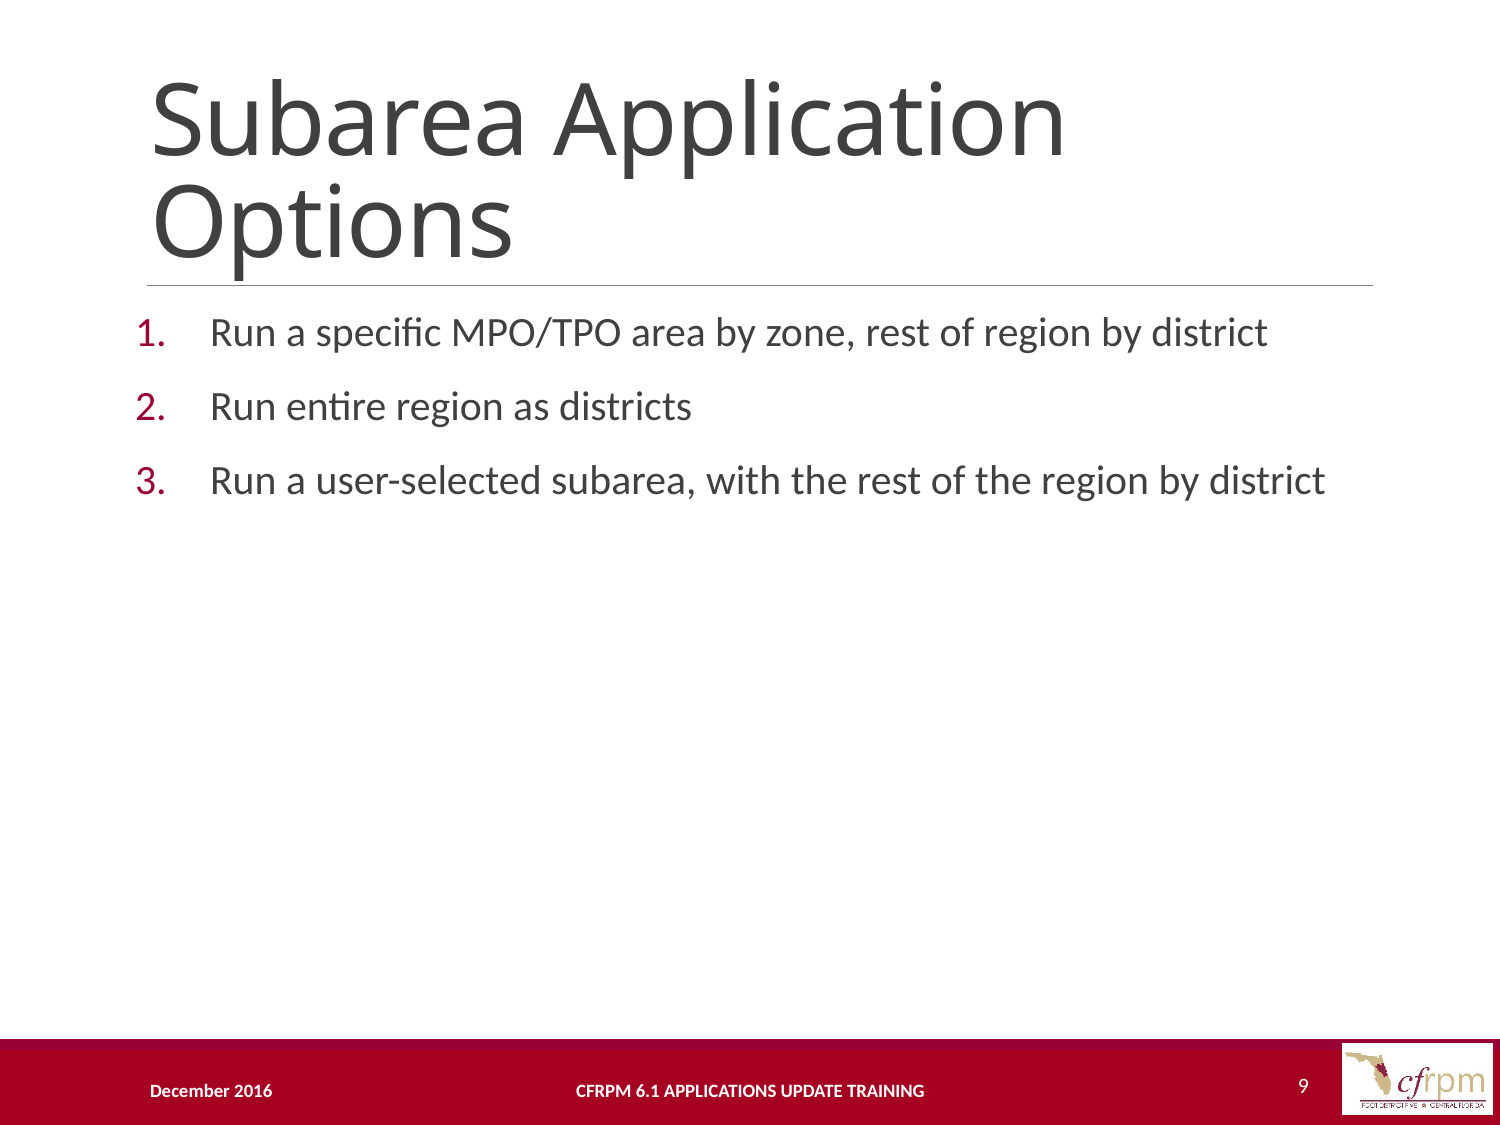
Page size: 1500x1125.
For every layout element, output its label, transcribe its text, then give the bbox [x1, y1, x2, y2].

footer CFRPM 6.1 Applications Update Training [453, 1059, 1047, 1120]
picture [1342, 1043, 1493, 1115]
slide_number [135, 1059, 440, 1120]
title Subarea Application Options [135, 47, 1373, 285]
list Run a specific MPO/TPO area by zone, rest of region by district Run entire region as districts Run a user-selected subarea, with the rest of the region by district [135, 302, 1373, 963]
slide_number 9 [1162, 1055, 1324, 1115]
